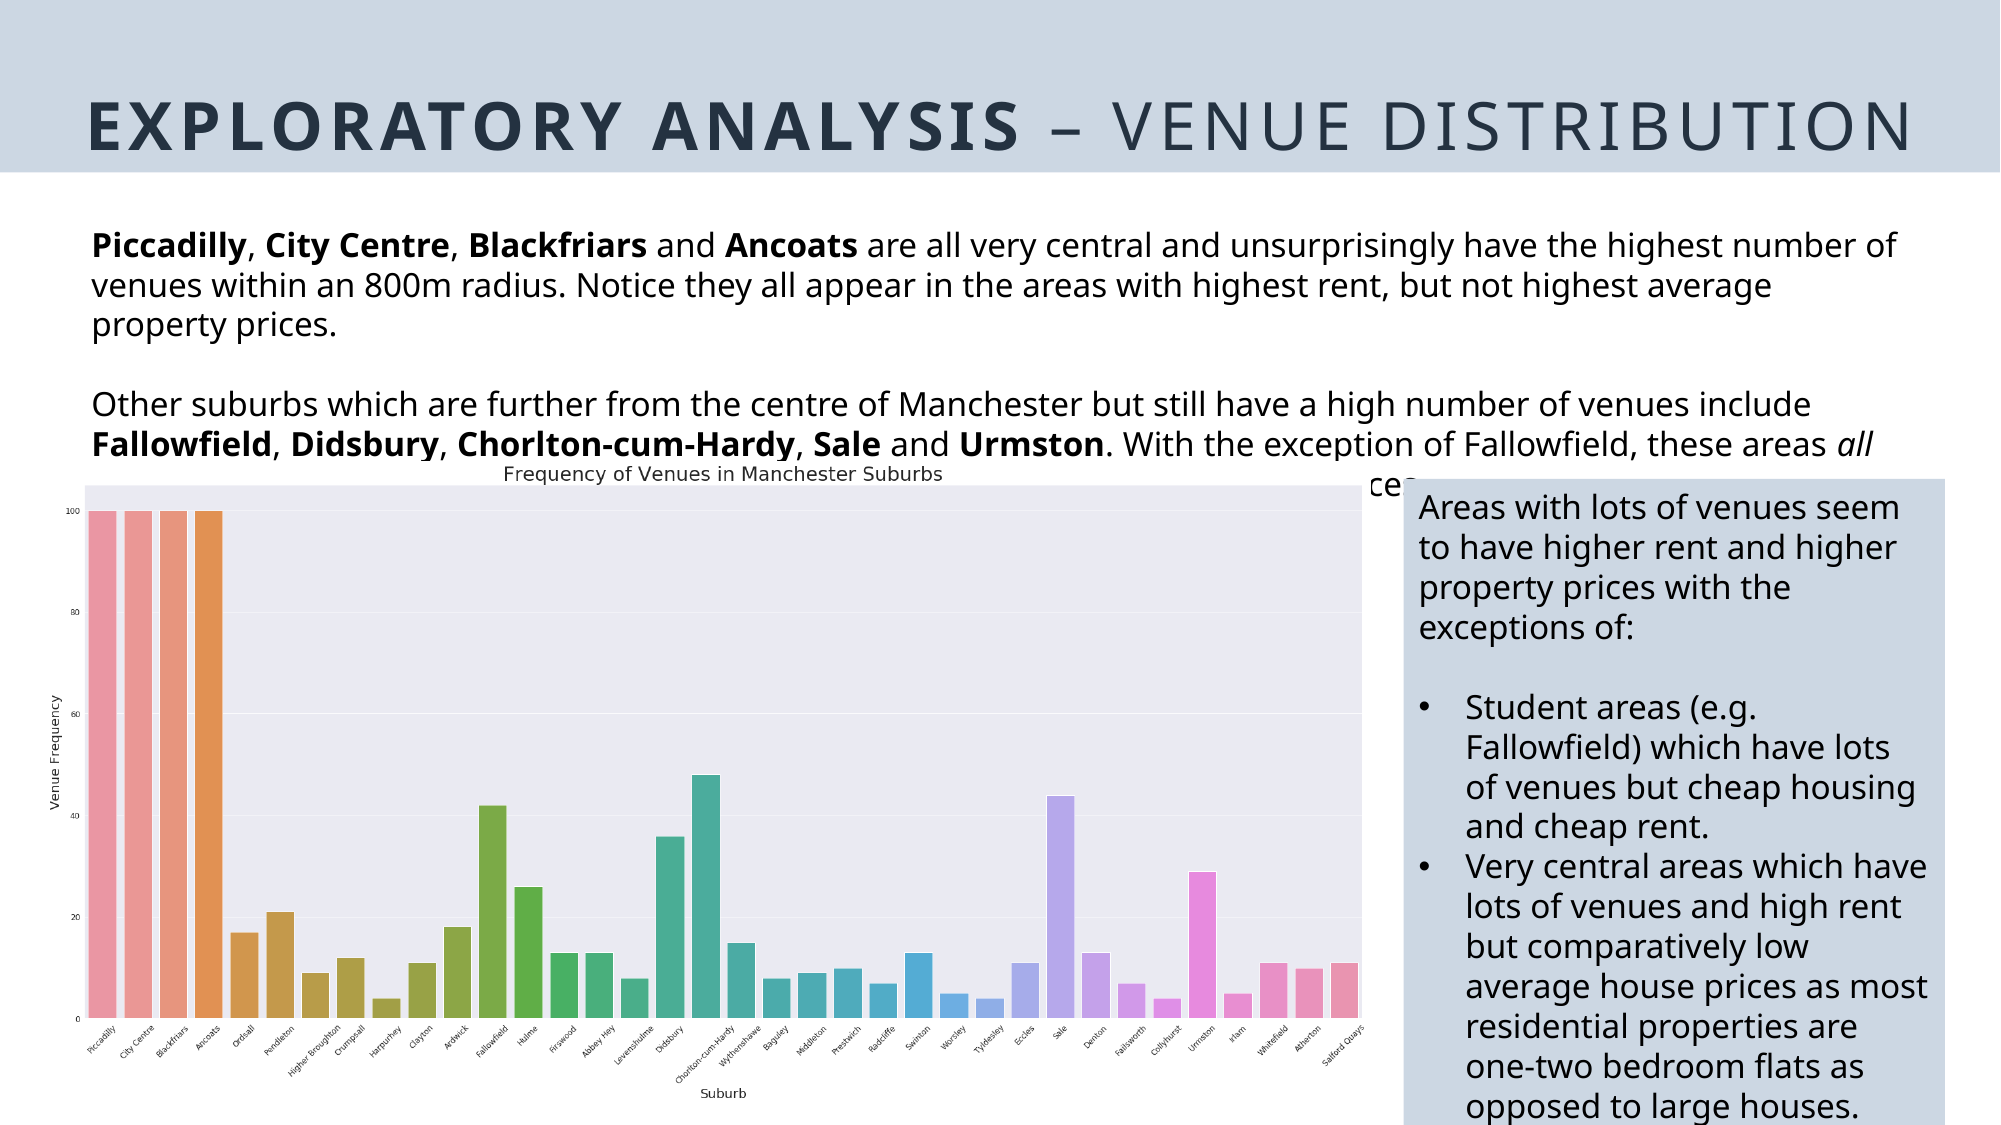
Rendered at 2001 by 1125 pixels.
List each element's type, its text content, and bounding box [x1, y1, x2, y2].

text_box Areas with lots of venues seem to have higher rent and higher property prices with the exceptions of: Student areas (e.g. Fallowfield) which have lots of venues but cheap housing and cheap rent. Very central areas which have lots of venues and high rent but comparatively low average house prices as most residential properties are one-two bedroom flats as opposed to large houses. [1403, 478, 1945, 1125]
text_box Piccadilly, City Centre, Blackfriars and Ancoats are all very central and unsurprisingly have the highest number of venues within an 800m radius. Notice they all appear in the areas with highest rent, but not highest average property prices. Other suburbs which are further from the centre of Manchester but still have a high number of venues include Fallowfield, Didsbury, Chorlton-cum-Hardy, Sale and Urmston. With the exception of Fallowfield, these areas all feature in the areas with the highest rent and the areas with the highest house prices. [76, 216, 1919, 586]
title Exploratory analysis – Venue distribution [0, 0, 2000, 173]
picture [44, 461, 1371, 1106]
